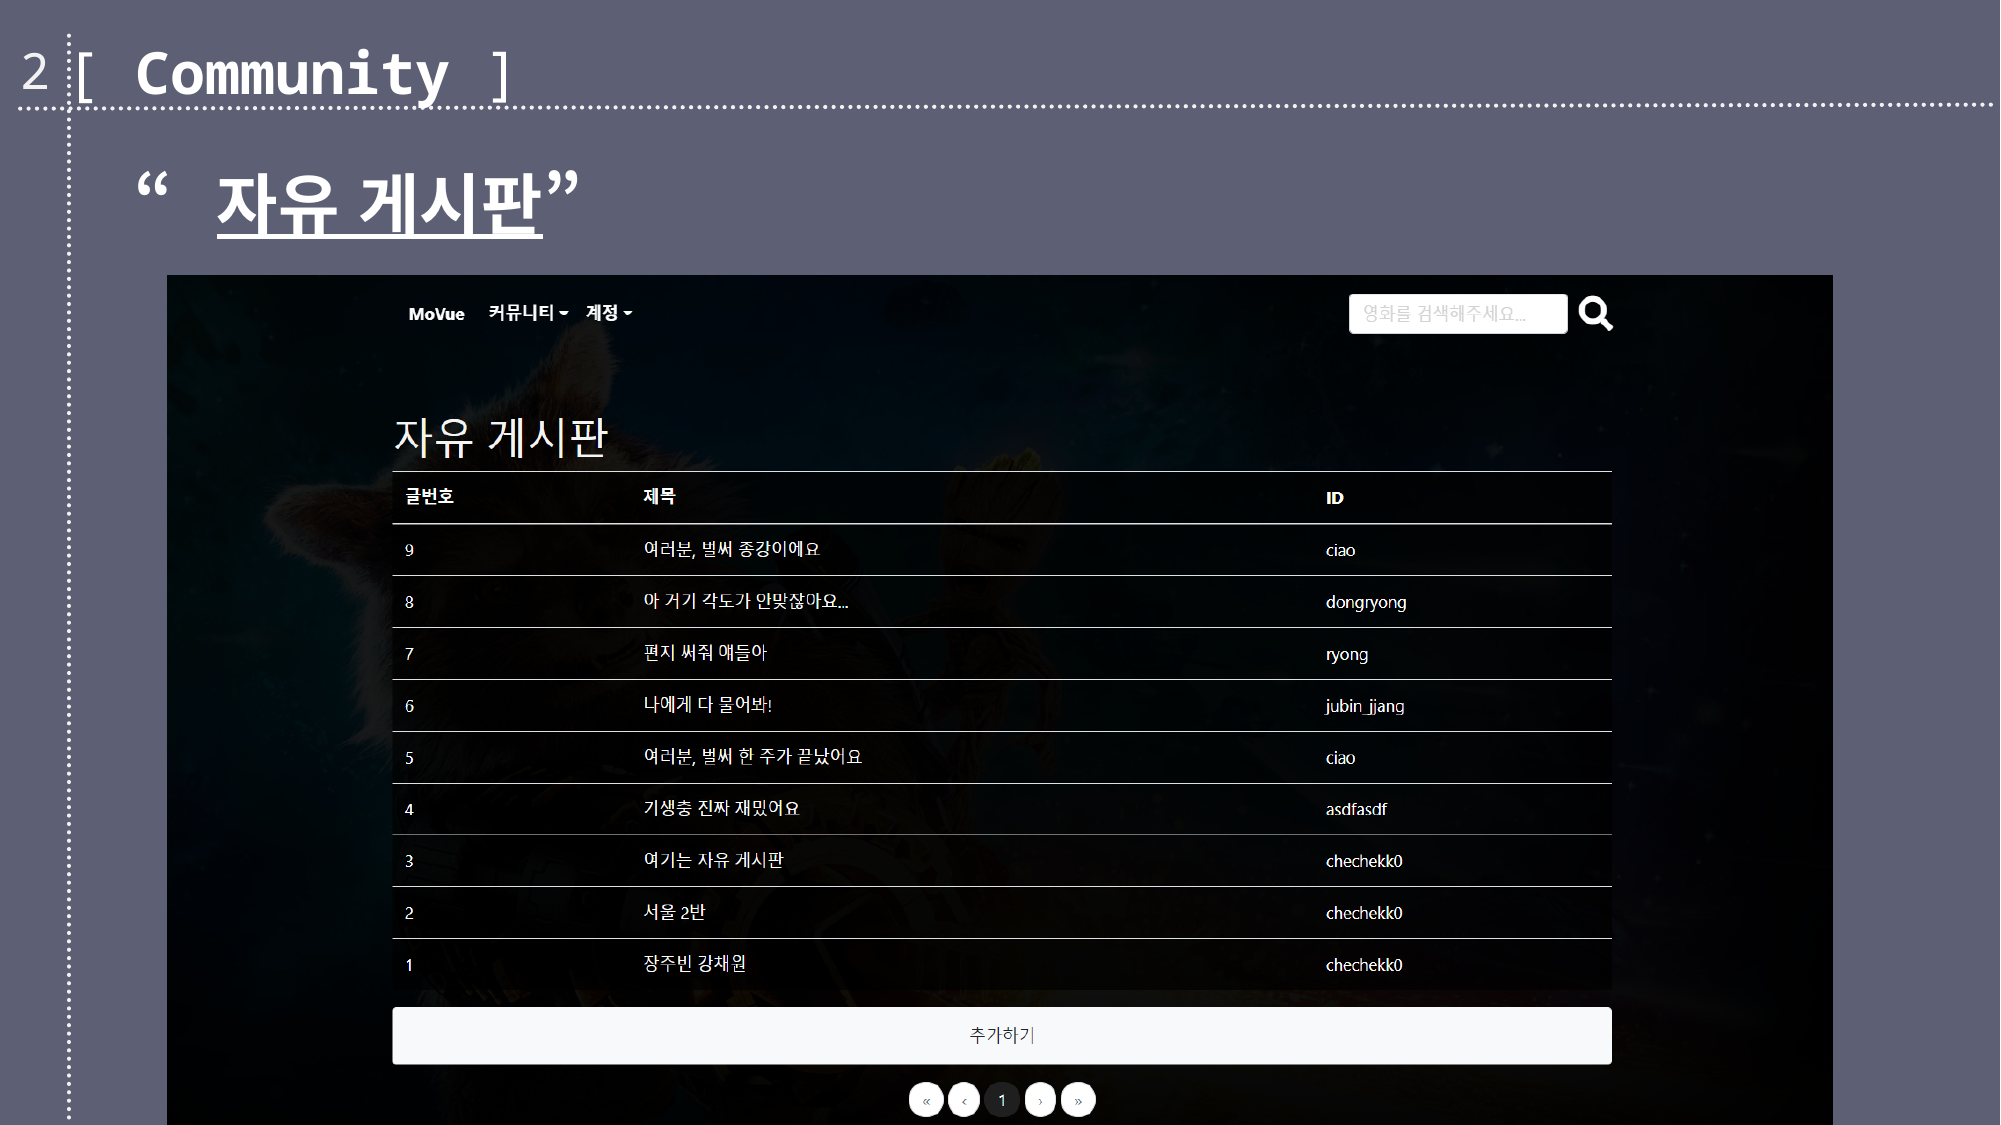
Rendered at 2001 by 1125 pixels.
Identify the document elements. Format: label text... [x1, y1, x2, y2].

text_box 2 [5, 32, 50, 108]
picture [167, 275, 1833, 1125]
text_box [ Community ] [50, 28, 536, 104]
text_box “자유 게시판” [70, 155, 651, 250]
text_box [20, 104, 1993, 109]
text_box [ Community ] [70, 109, 536, 114]
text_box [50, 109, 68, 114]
